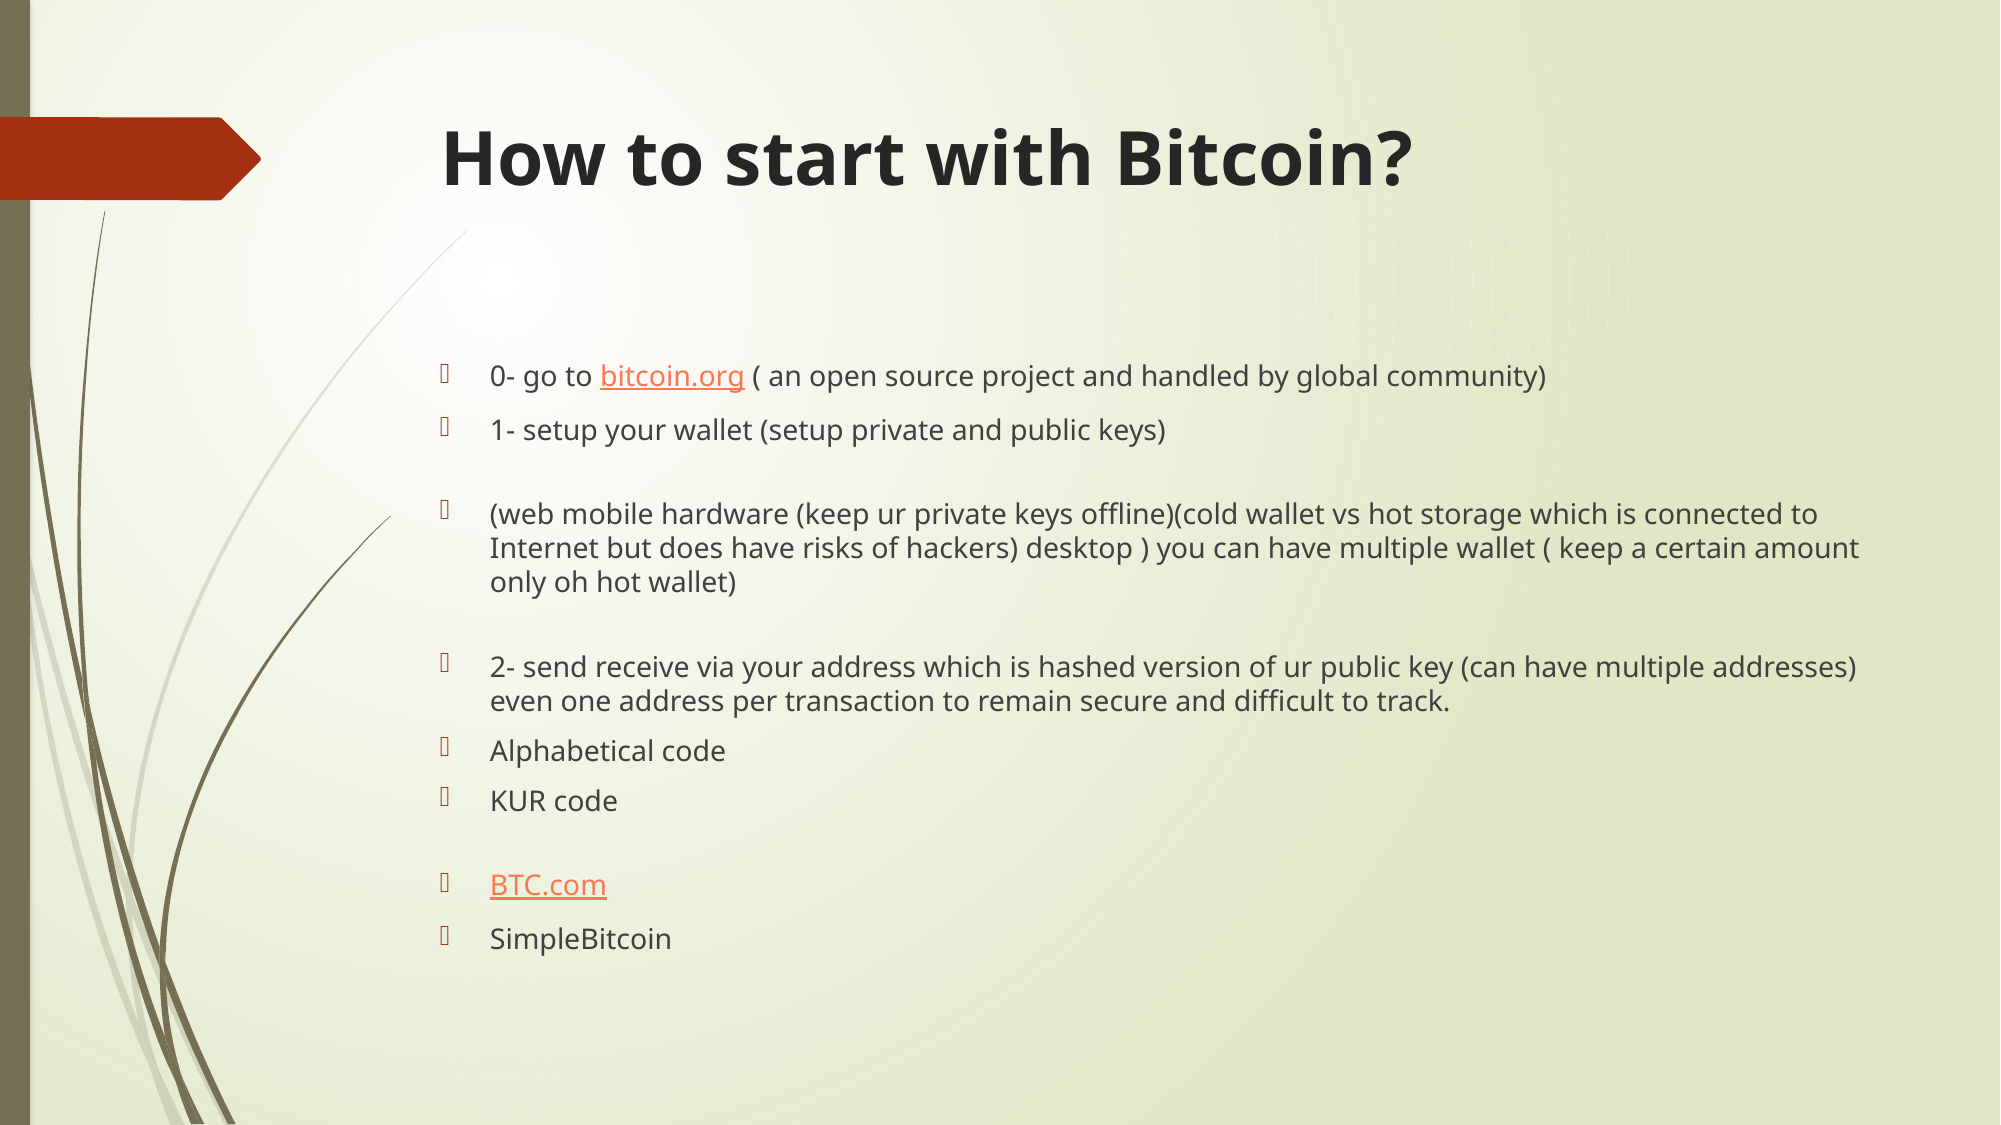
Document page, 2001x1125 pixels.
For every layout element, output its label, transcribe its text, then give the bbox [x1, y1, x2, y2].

title How to start with Bitcoin? [425, 102, 1888, 313]
list 0- go to bitcoin.org ( an open source project and handled by global community) 1- setup your wallet (setup private and public keys) (web mobile hardware (keep ur private keys offline)(cold wallet vs hot storage which is connected to Internet but does have risks of hackers) desktop ) you can have multiple wallet ( keep a certain amount only oh hot wallet) 2- send receive via your address which is hashed version of ur public key (can have multiple addresses) even one address per transaction to remain secure and difficult to track. Alphabetical code KUR code BTC.com SimpleBitcoin [424, 350, 1888, 970]
